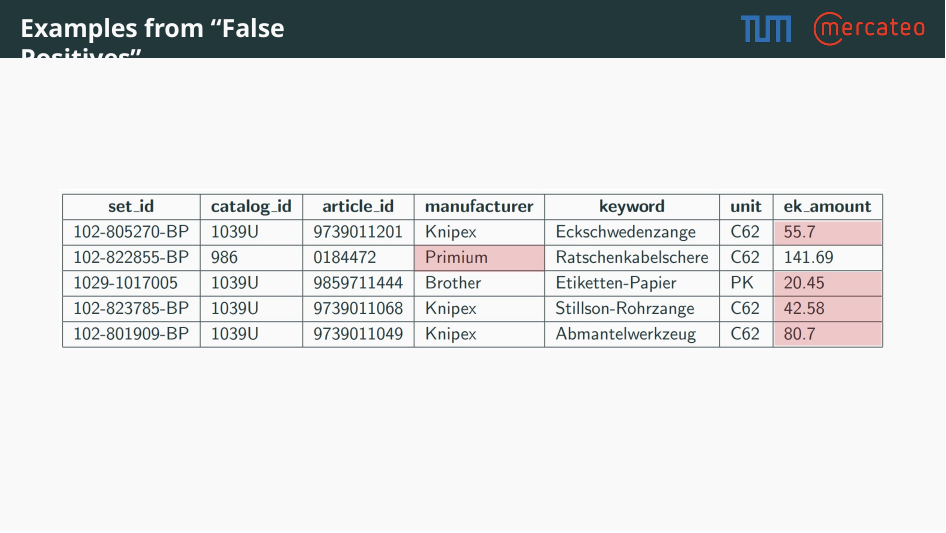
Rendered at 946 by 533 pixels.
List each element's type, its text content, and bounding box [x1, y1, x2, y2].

text_box Examples from “False Positives” [18, 10, 394, 73]
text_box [740, 11, 925, 47]
text_box [58, 189, 886, 351]
